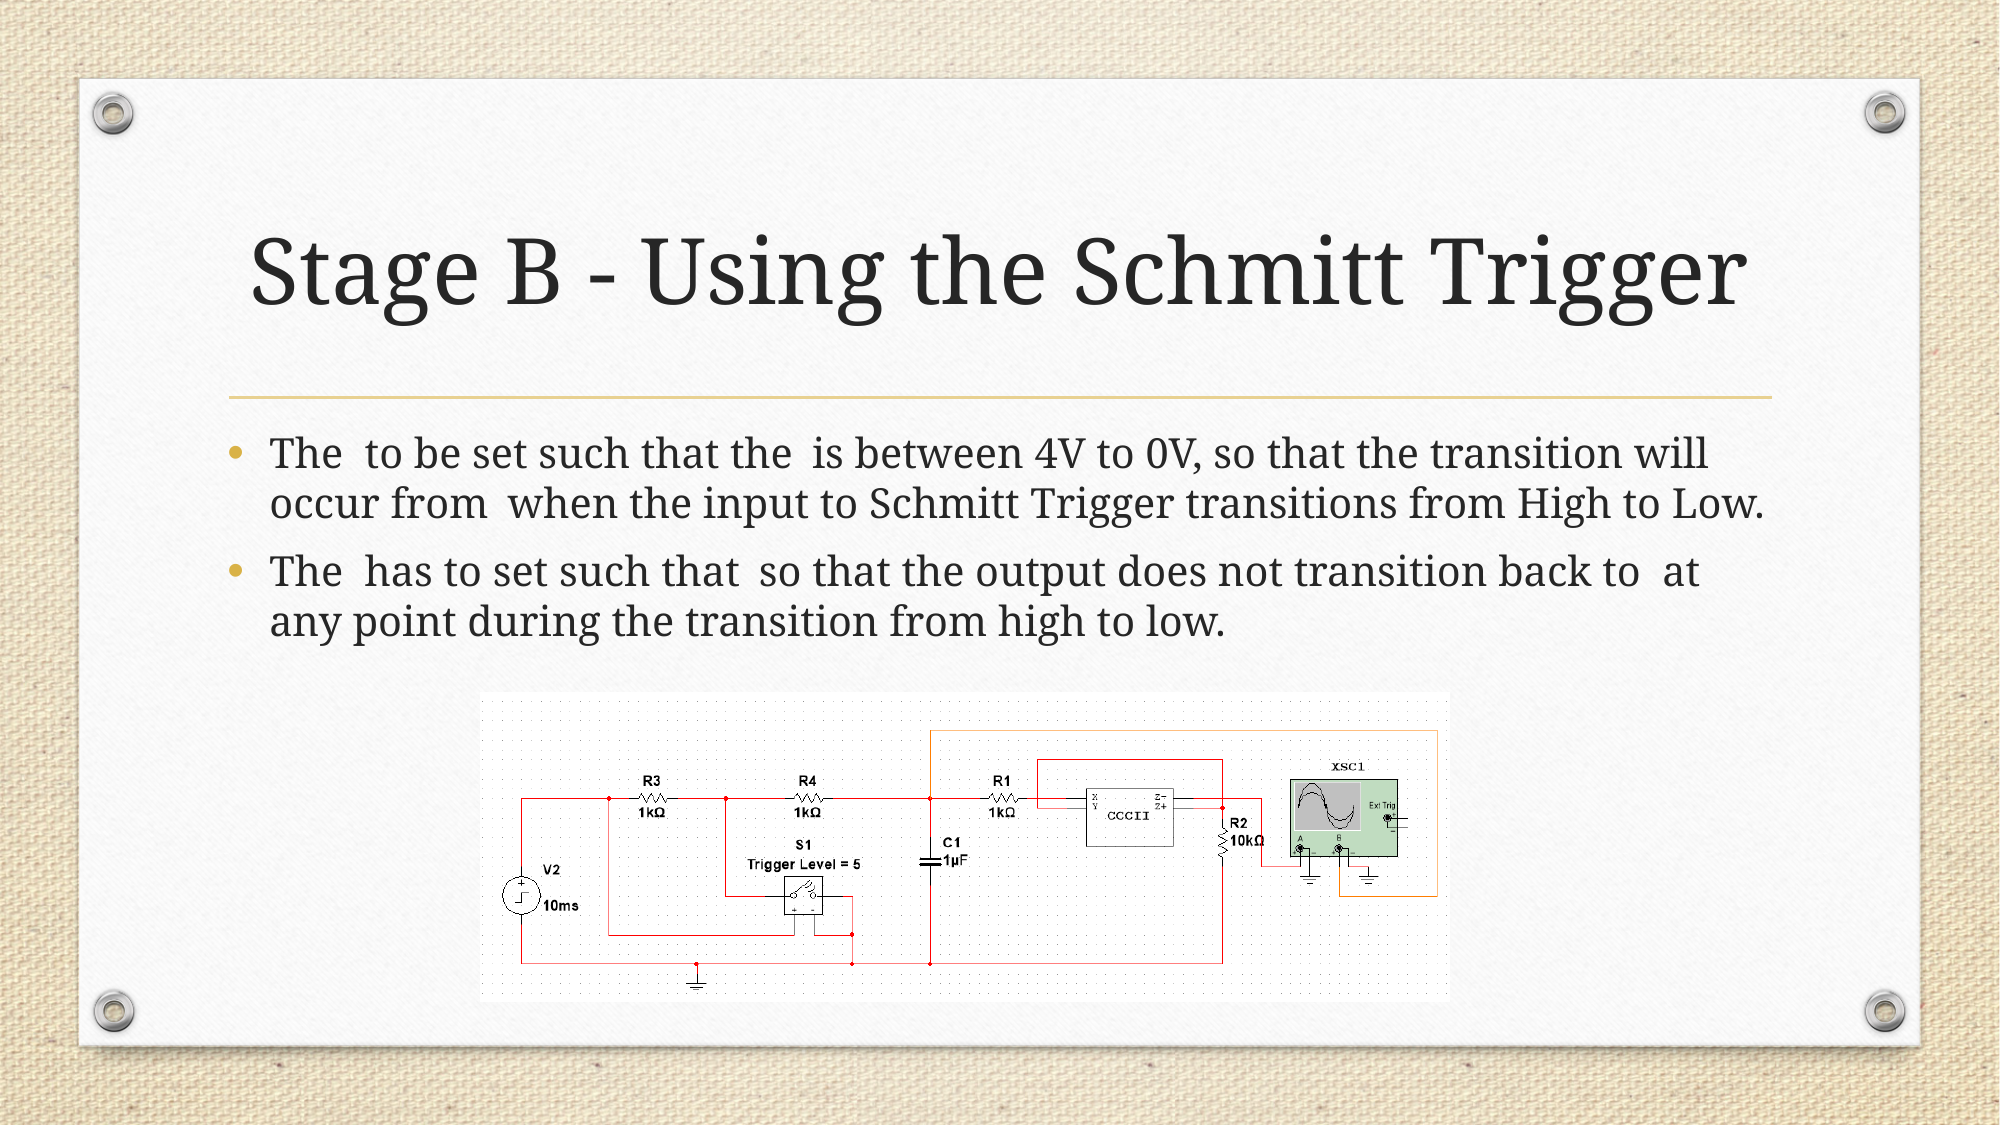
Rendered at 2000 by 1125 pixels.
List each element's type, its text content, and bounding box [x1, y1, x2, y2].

picture [0, 0, 2000, 1125]
title Stage B - Using the Schmitt Trigger [212, 161, 1787, 375]
